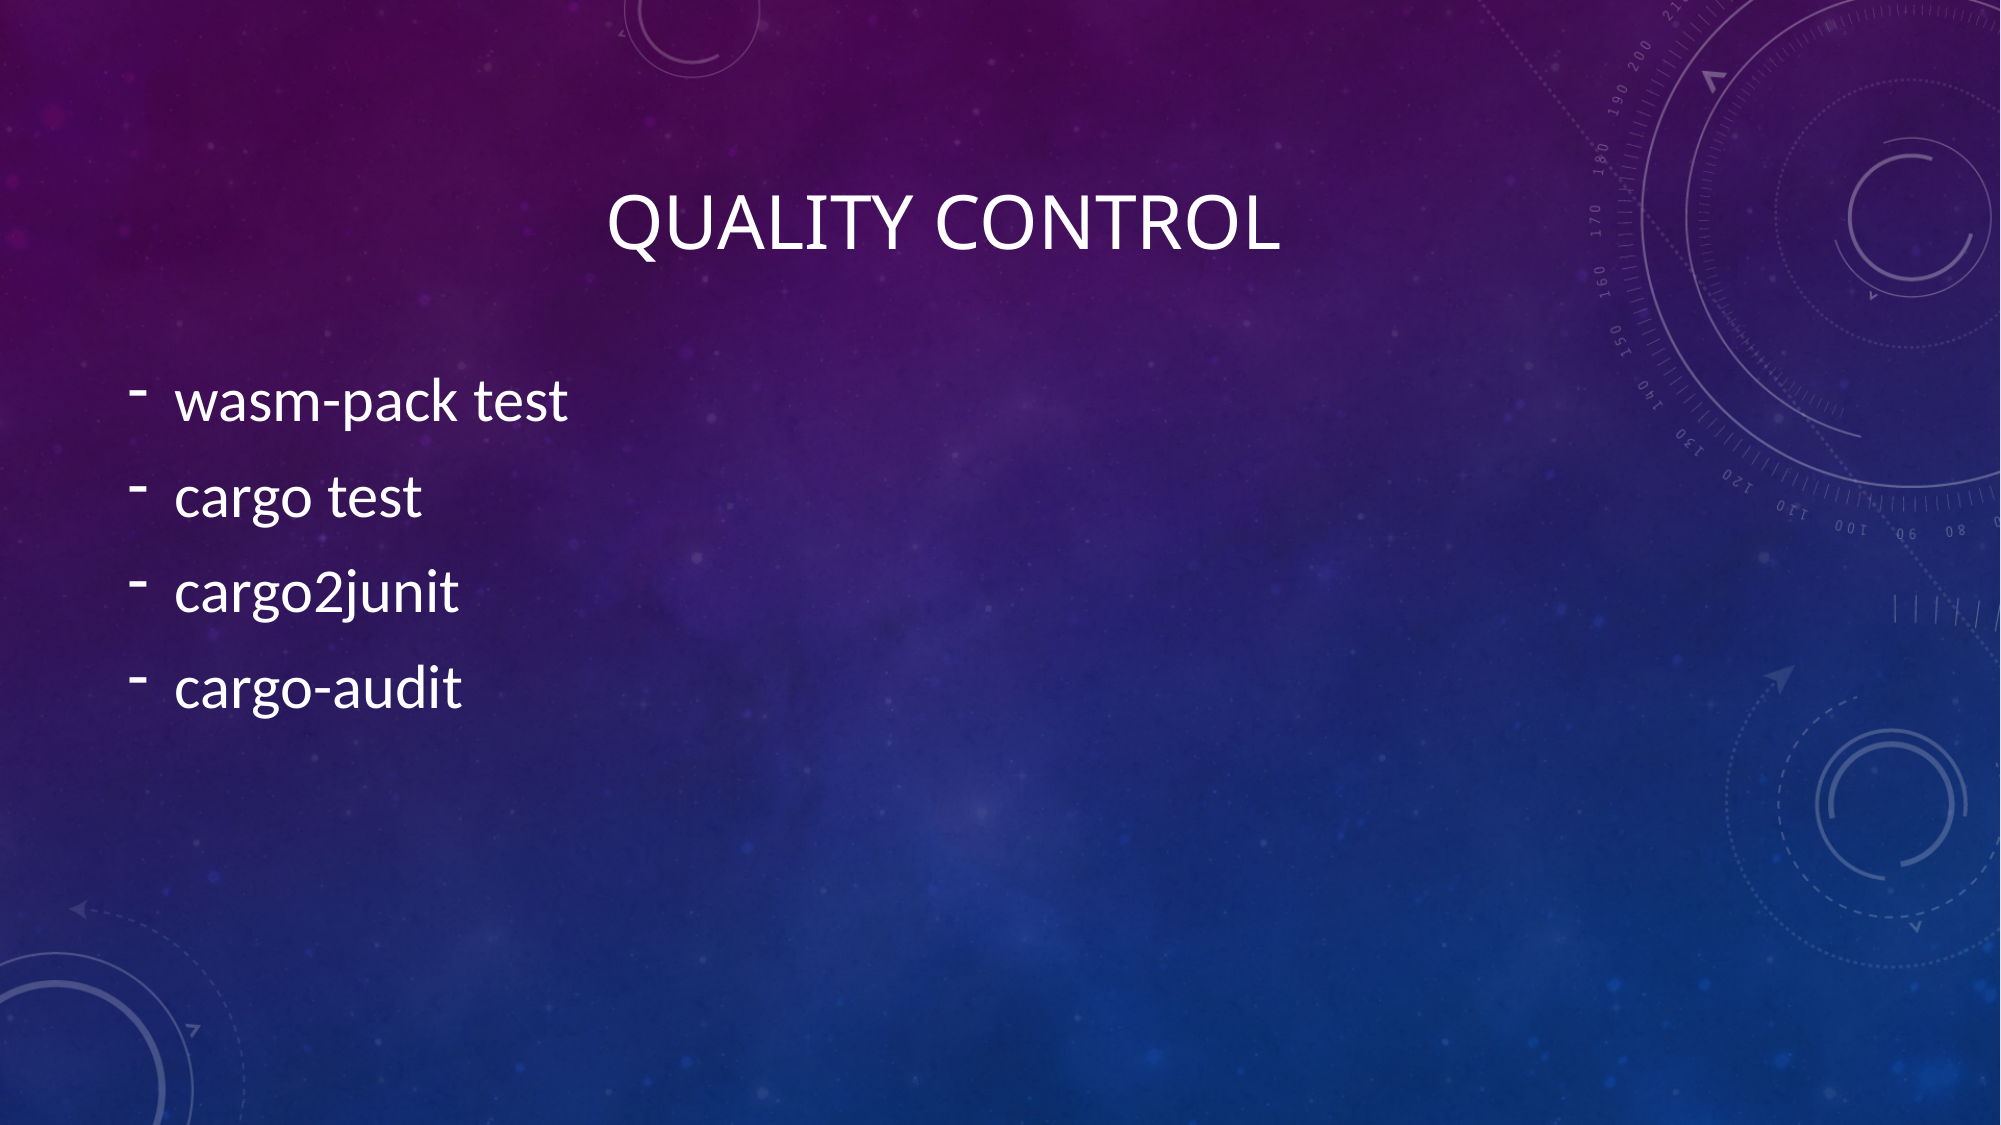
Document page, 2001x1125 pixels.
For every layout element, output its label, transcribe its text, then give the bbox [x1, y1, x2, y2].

title Quality control [112, 99, 1775, 339]
list wasm-pack test cargo test cargo2junit cargo-audit [112, 351, 1775, 950]
picture [0, 0, 2001, 1125]
